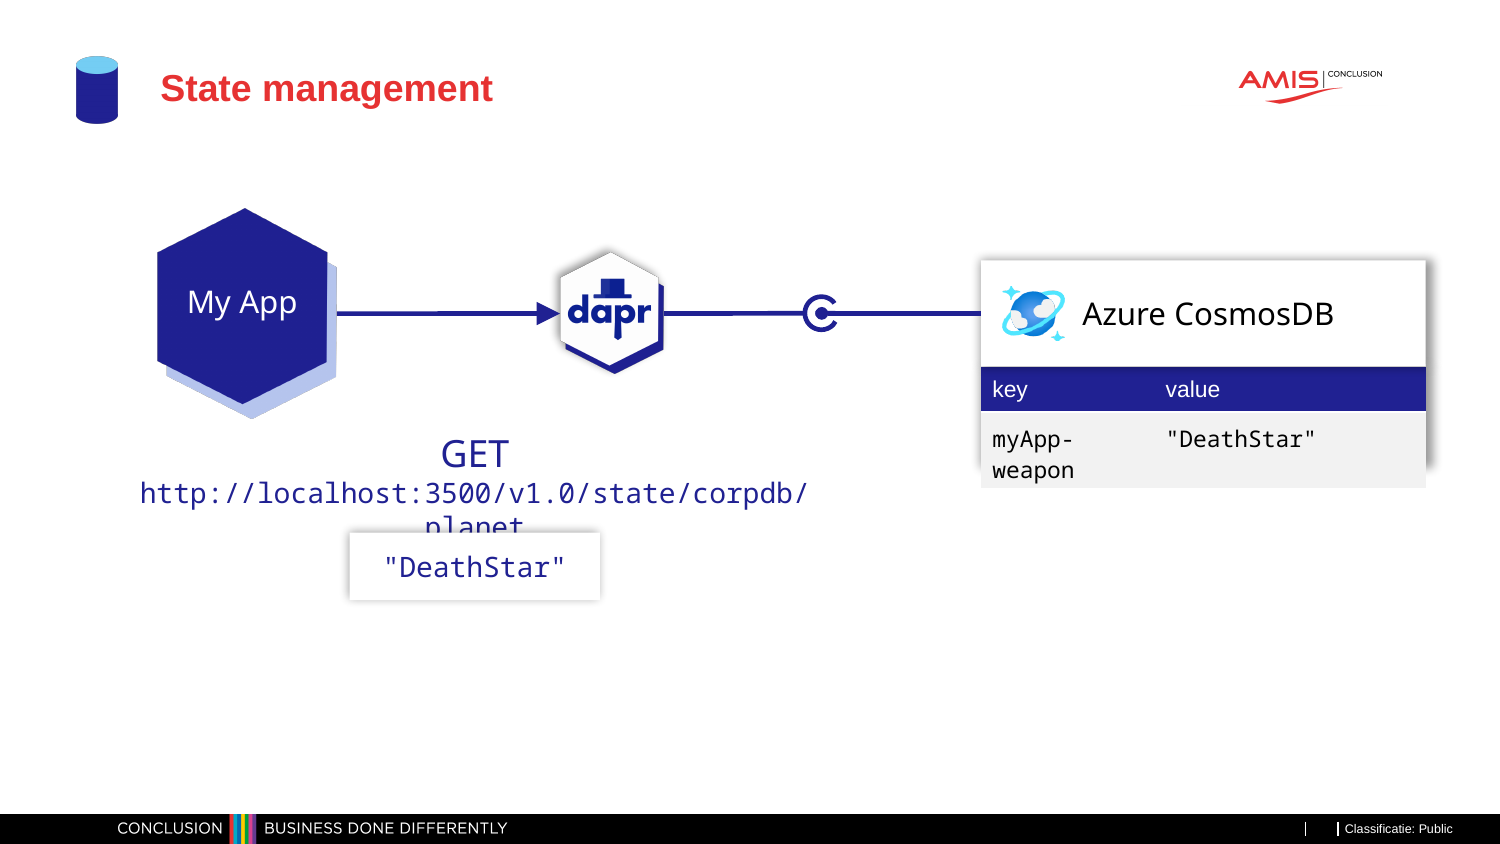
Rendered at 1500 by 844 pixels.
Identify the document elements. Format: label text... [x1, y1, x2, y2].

table_header key [981, 373, 1154, 411]
title State management [160, 56, 1428, 125]
table_cell myApp-weapon [981, 413, 1154, 488]
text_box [156, 208, 337, 419]
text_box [663, 296, 815, 330]
picture [239, 814, 1500, 844]
table_header value [1154, 374, 1426, 411]
table_cell "DeathStar" [1154, 413, 1426, 488]
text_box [815, 260, 1426, 367]
picture [75, 56, 118, 124]
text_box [116, 430, 834, 607]
picture [559, 252, 664, 375]
picture [0, 814, 236, 844]
